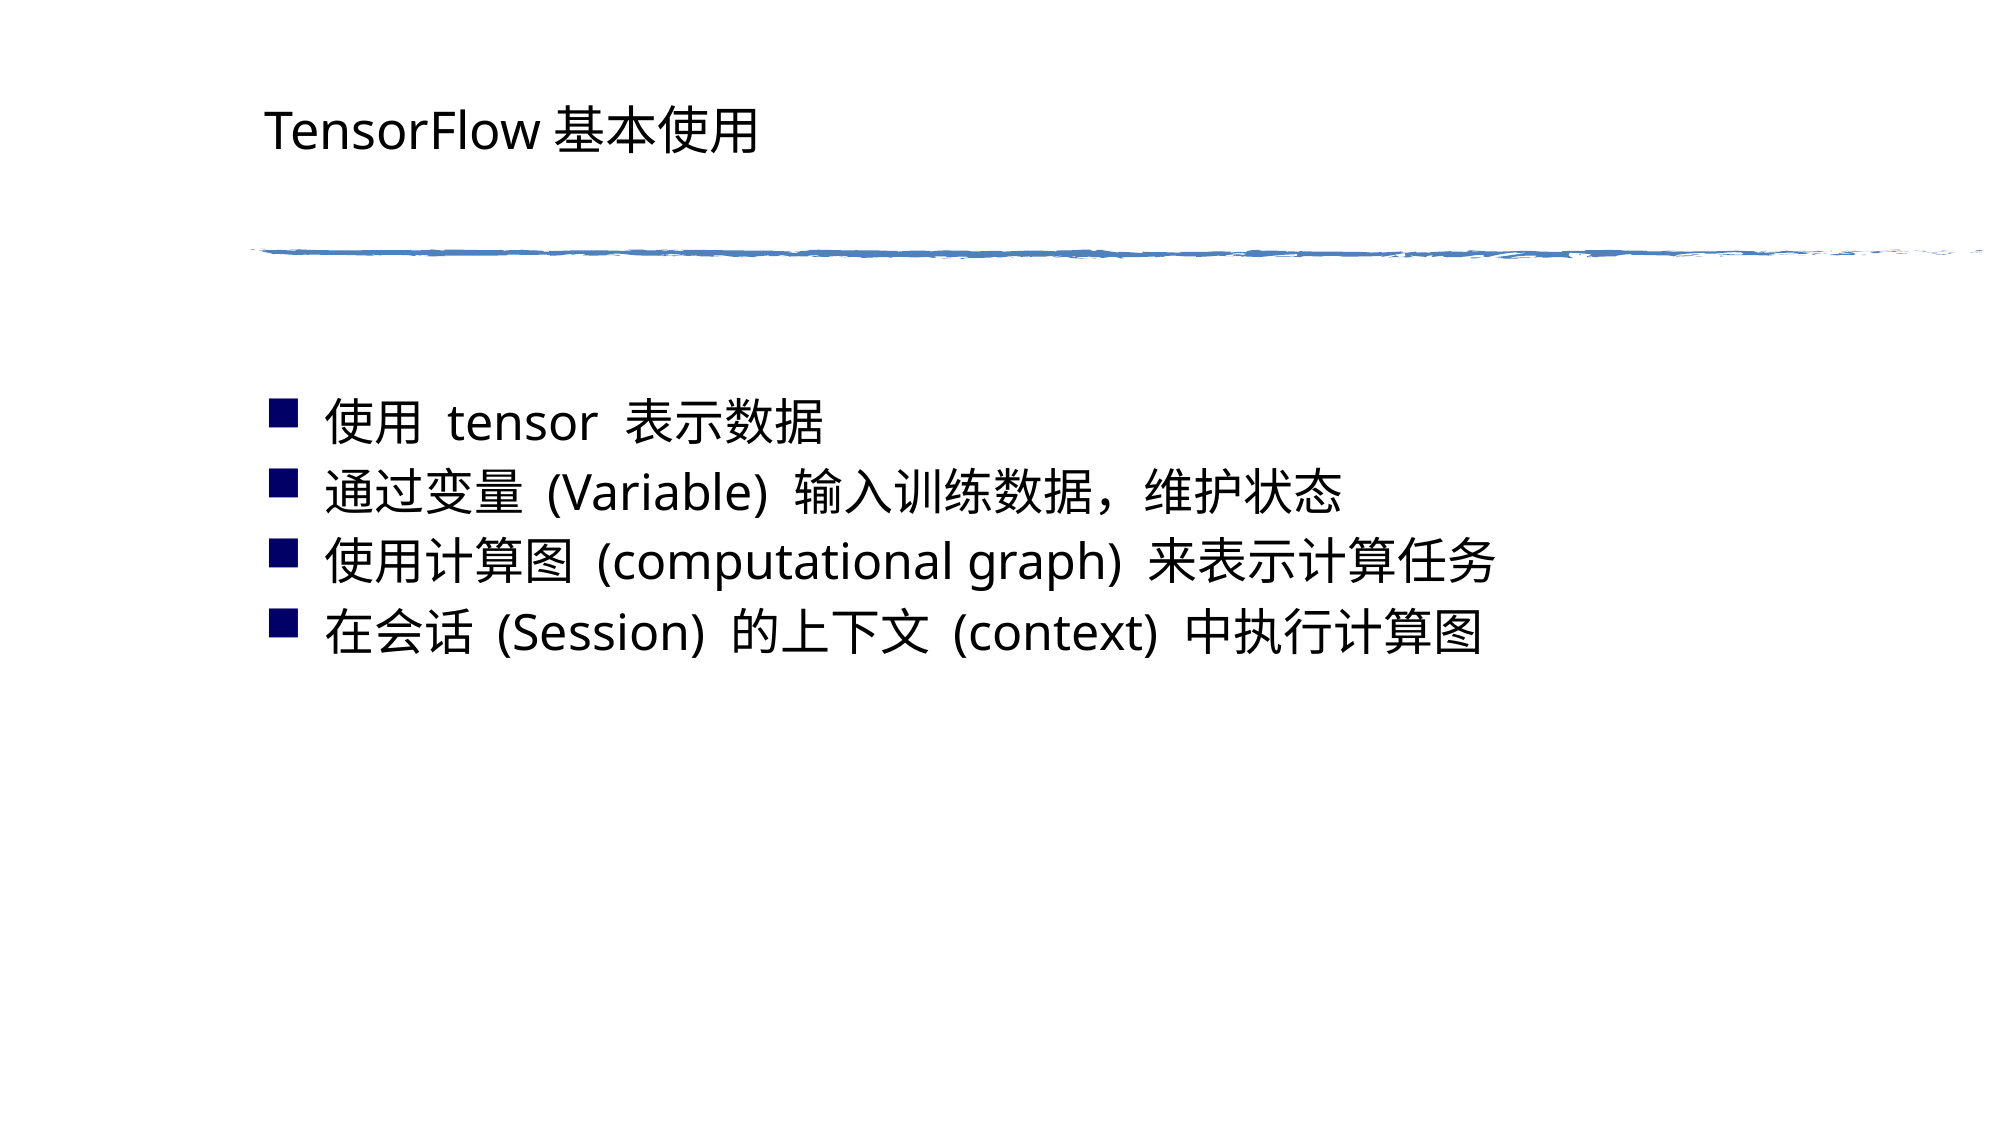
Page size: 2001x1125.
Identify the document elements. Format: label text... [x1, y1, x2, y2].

list 使用 tensor 表示数据 通过变量 (Variable) 输入训练数据，维护状态 使用计算图 (computational graph) 来表示计算任务 在会话 (Session) 的上下文 (context) 中执行计算图 [249, 312, 1910, 1013]
title TensorFlow基本使用 [249, 45, 1751, 213]
